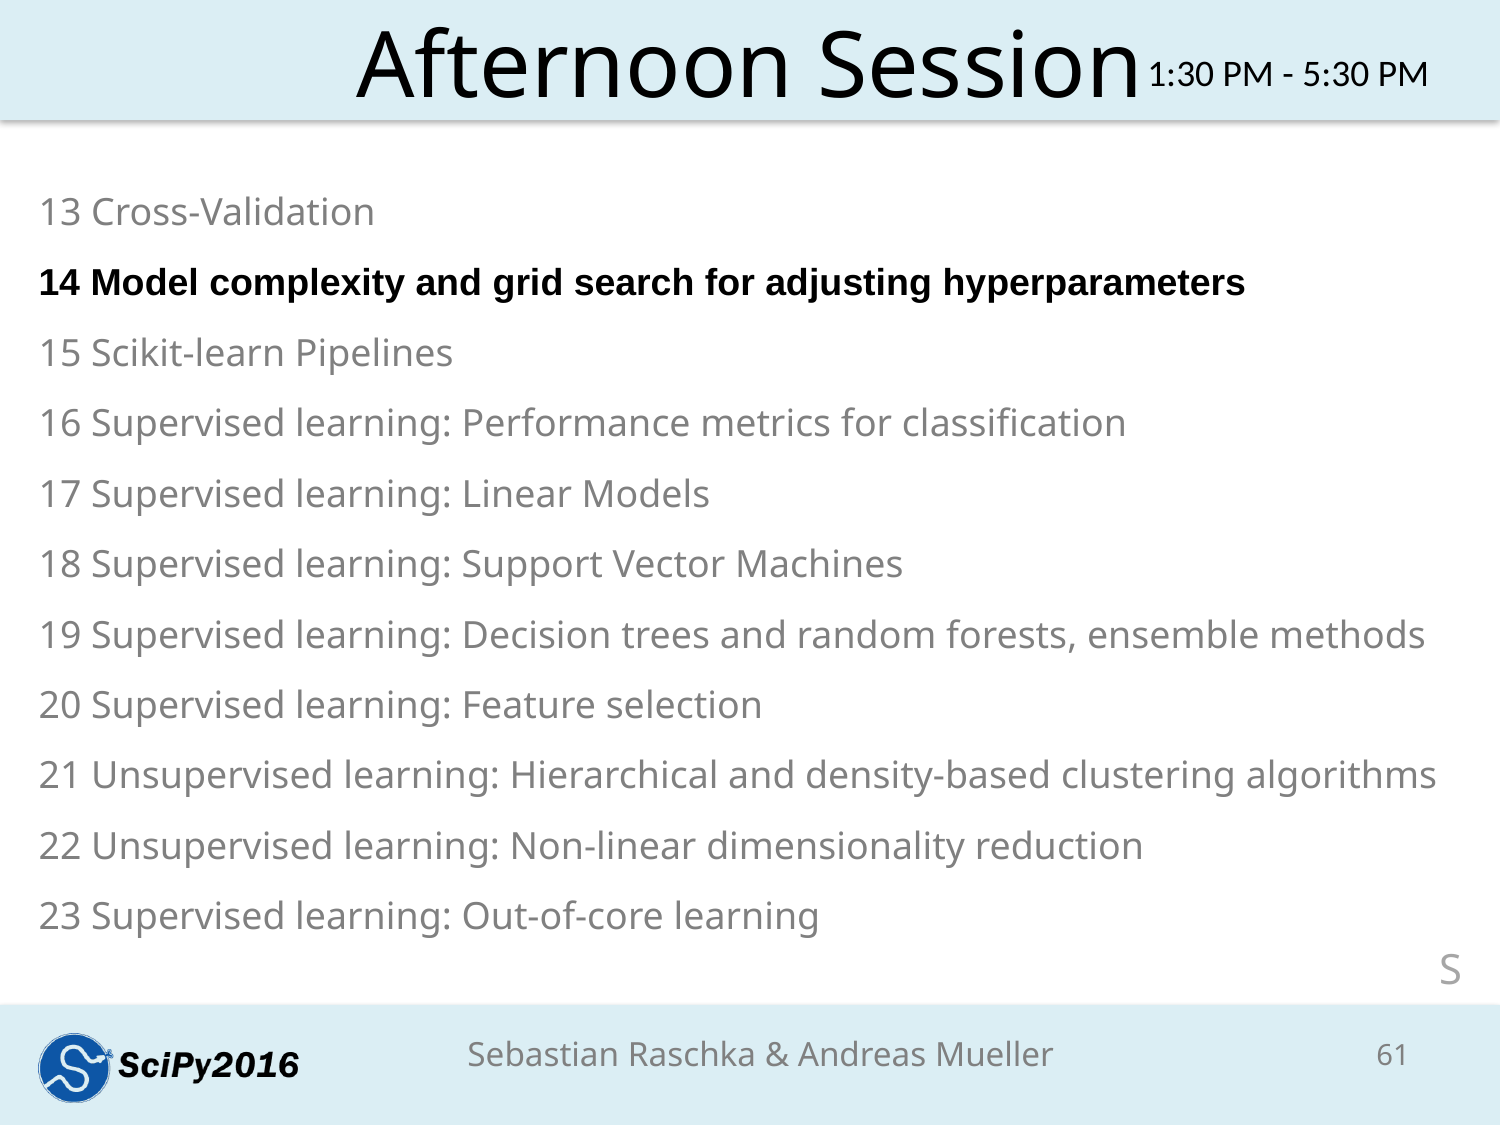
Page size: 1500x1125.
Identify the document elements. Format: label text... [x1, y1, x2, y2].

title Afternoon Session [75, 0, 1425, 155]
list 13 Cross-Validation 14 Model complexity and grid search for adjusting hyperparameters 15 Scikit-learn Pipelines 16 Supervised learning: Performance metrics for classification 17 Supervised learning: Linear Models 18 Supervised learning: Support Vector Machines 19 Supervised learning: Decision trees and random forests, ensemble methods 20 Supervised learning: Feature selection 21 Unsupervised learning: Hierarchical and density-based clustering algorithms 22 Unsupervised learning: Non-linear dimensionality reduction 23 Supervised learning: Out-of-core learning [23, 162, 1476, 919]
text_box 1:30 PM - 5:30 PM [1132, 41, 1453, 101]
text_box S [1424, 935, 1477, 1001]
slide_number 61 [1352, 1026, 1425, 1087]
picture [38, 1033, 299, 1103]
